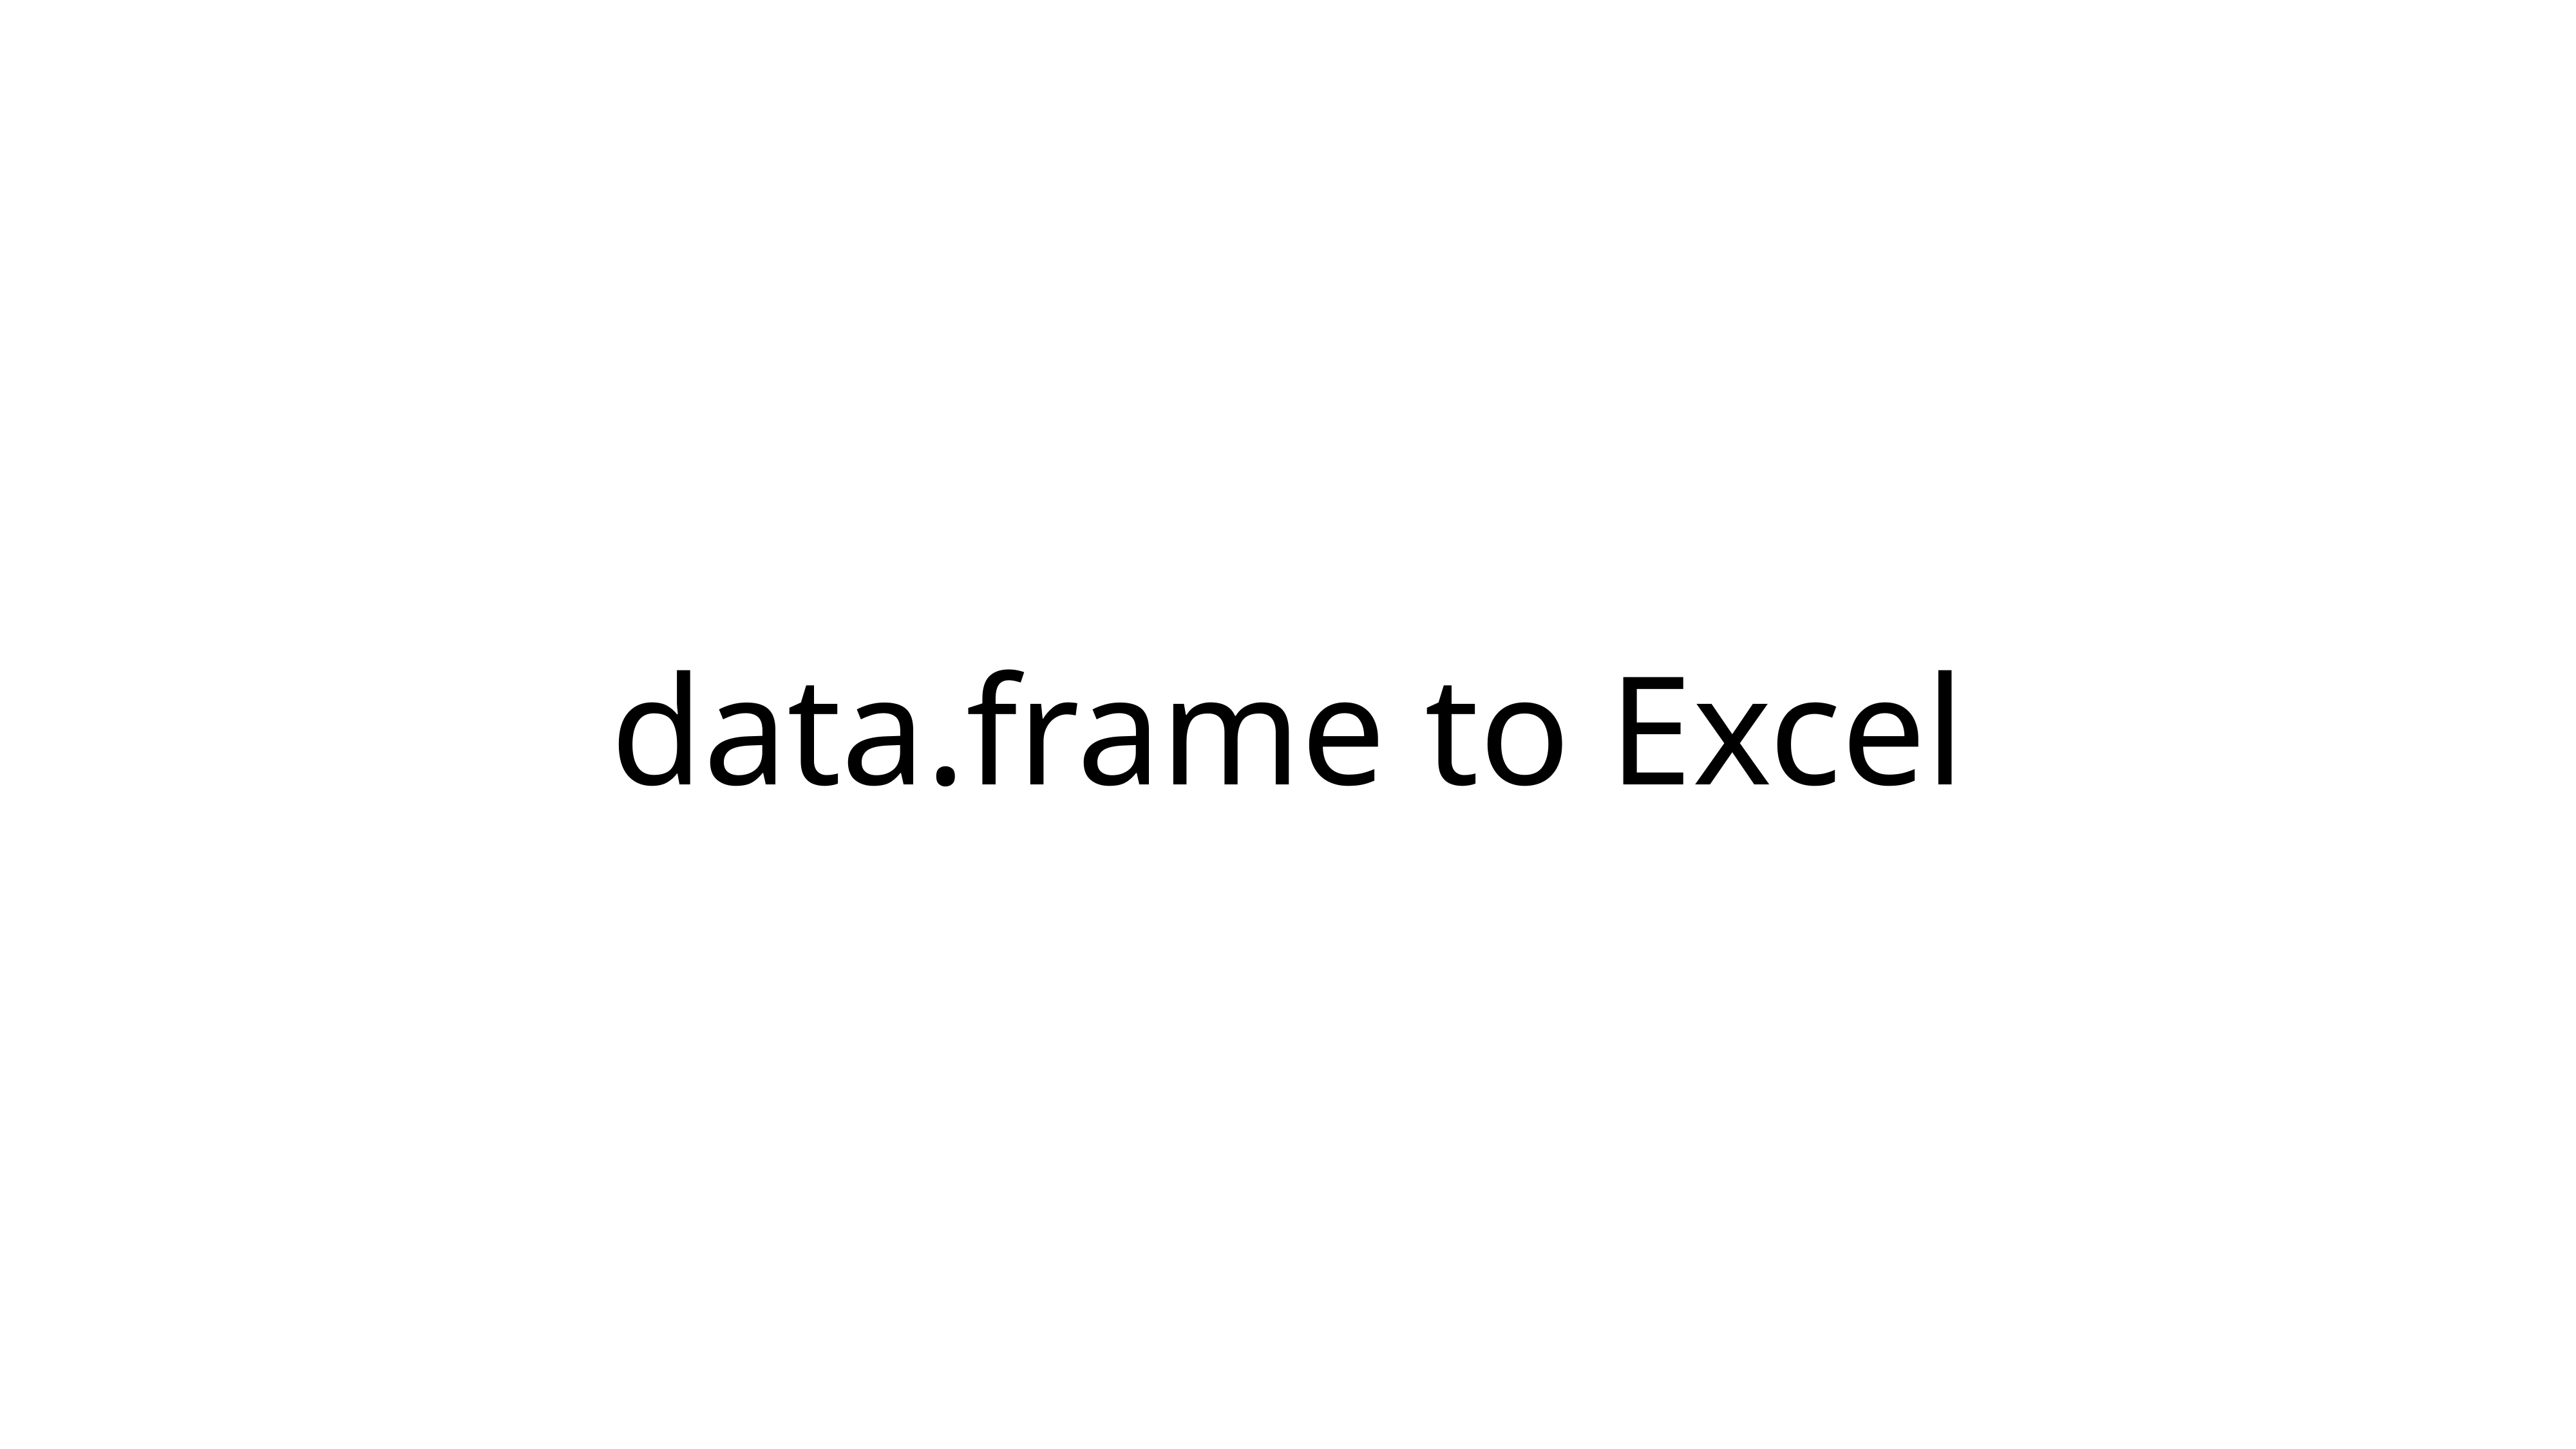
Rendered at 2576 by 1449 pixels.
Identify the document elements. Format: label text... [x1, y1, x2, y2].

title data.frame to Excel [510, 478, 2066, 971]
